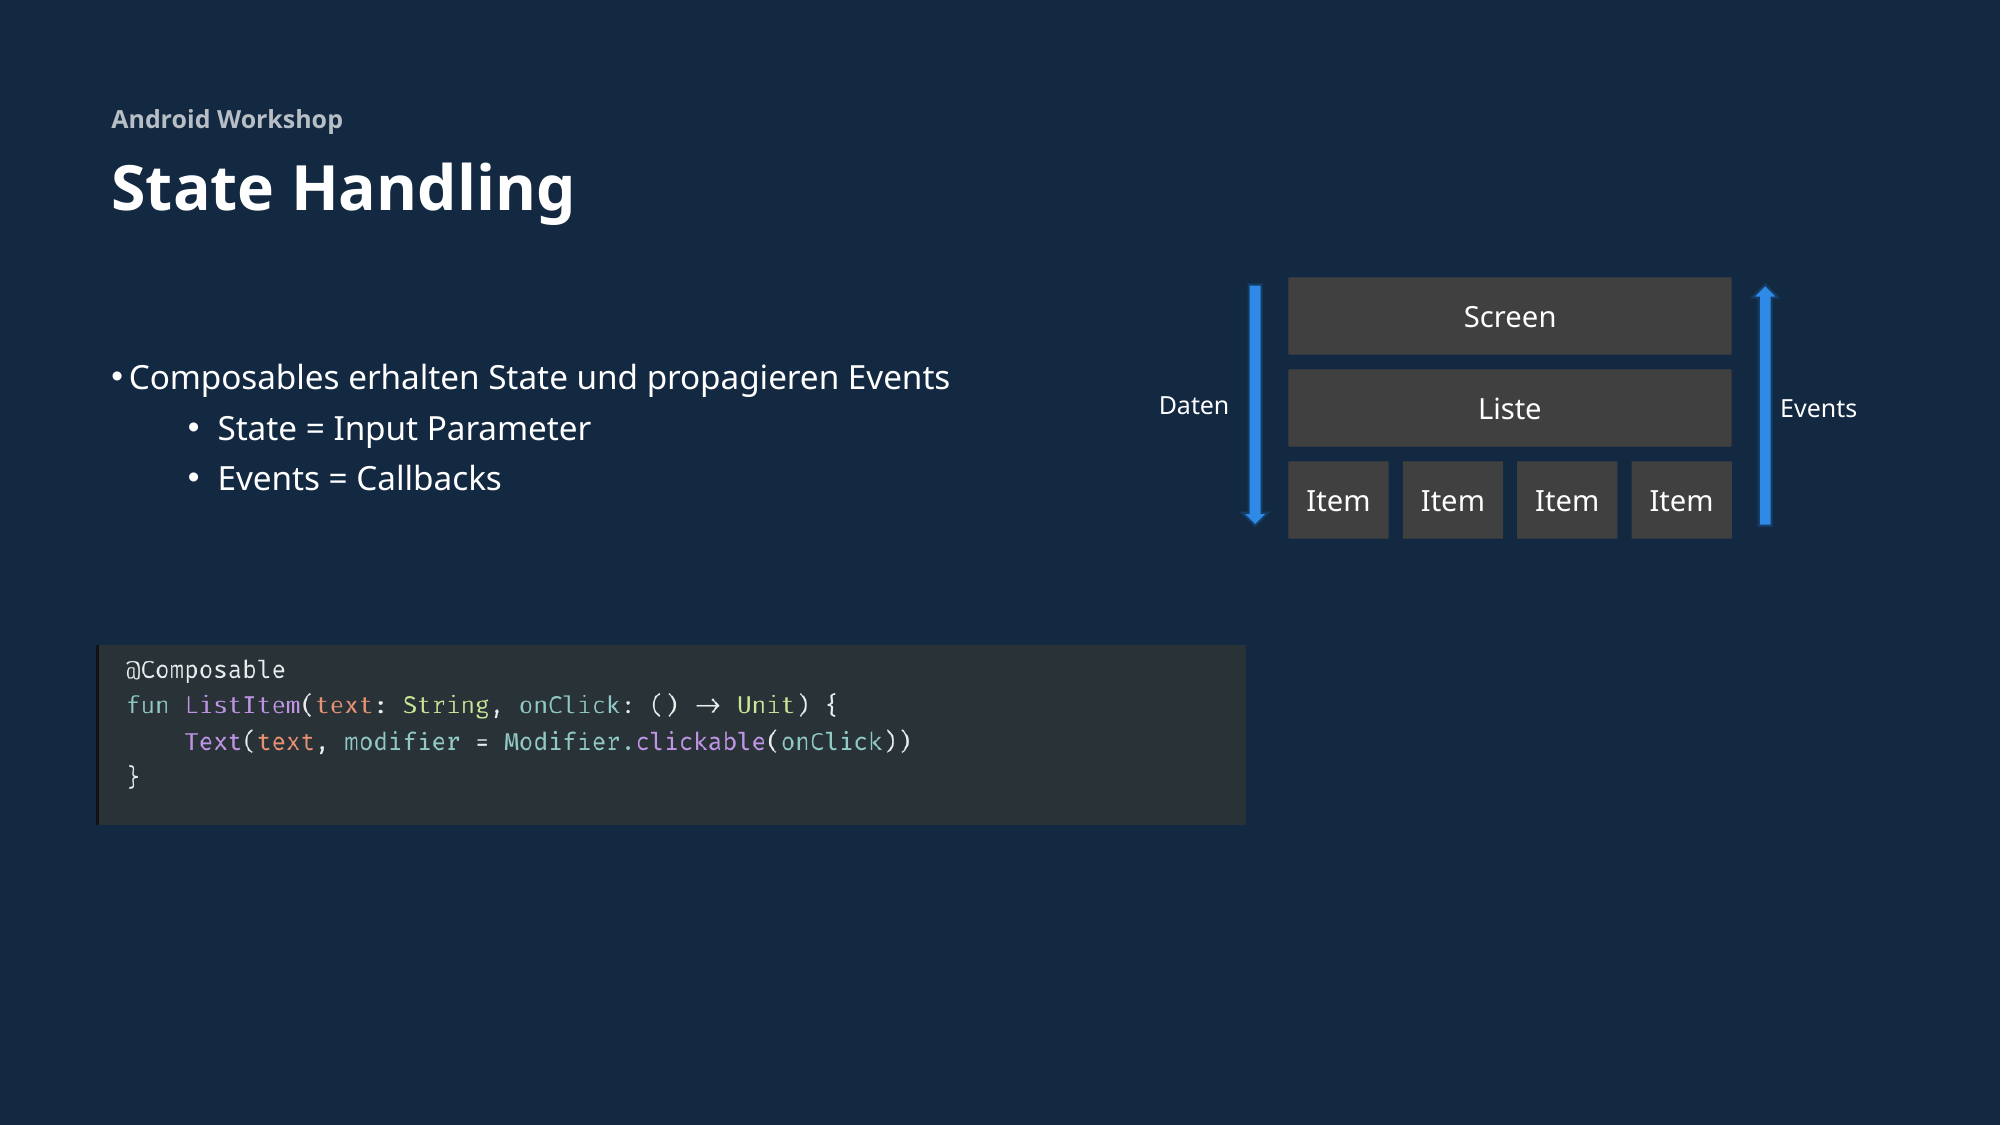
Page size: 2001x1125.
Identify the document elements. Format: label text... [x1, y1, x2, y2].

title State Handling [96, 142, 1597, 232]
list Android Workshop [96, 95, 1597, 142]
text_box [1143, 284, 1269, 526]
list Composables erhalten State und propagieren Events State = Input Parameter Events = Callbacks [96, 339, 1597, 1024]
picture [96, 645, 1246, 825]
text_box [1752, 284, 1885, 526]
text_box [1288, 277, 1732, 539]
